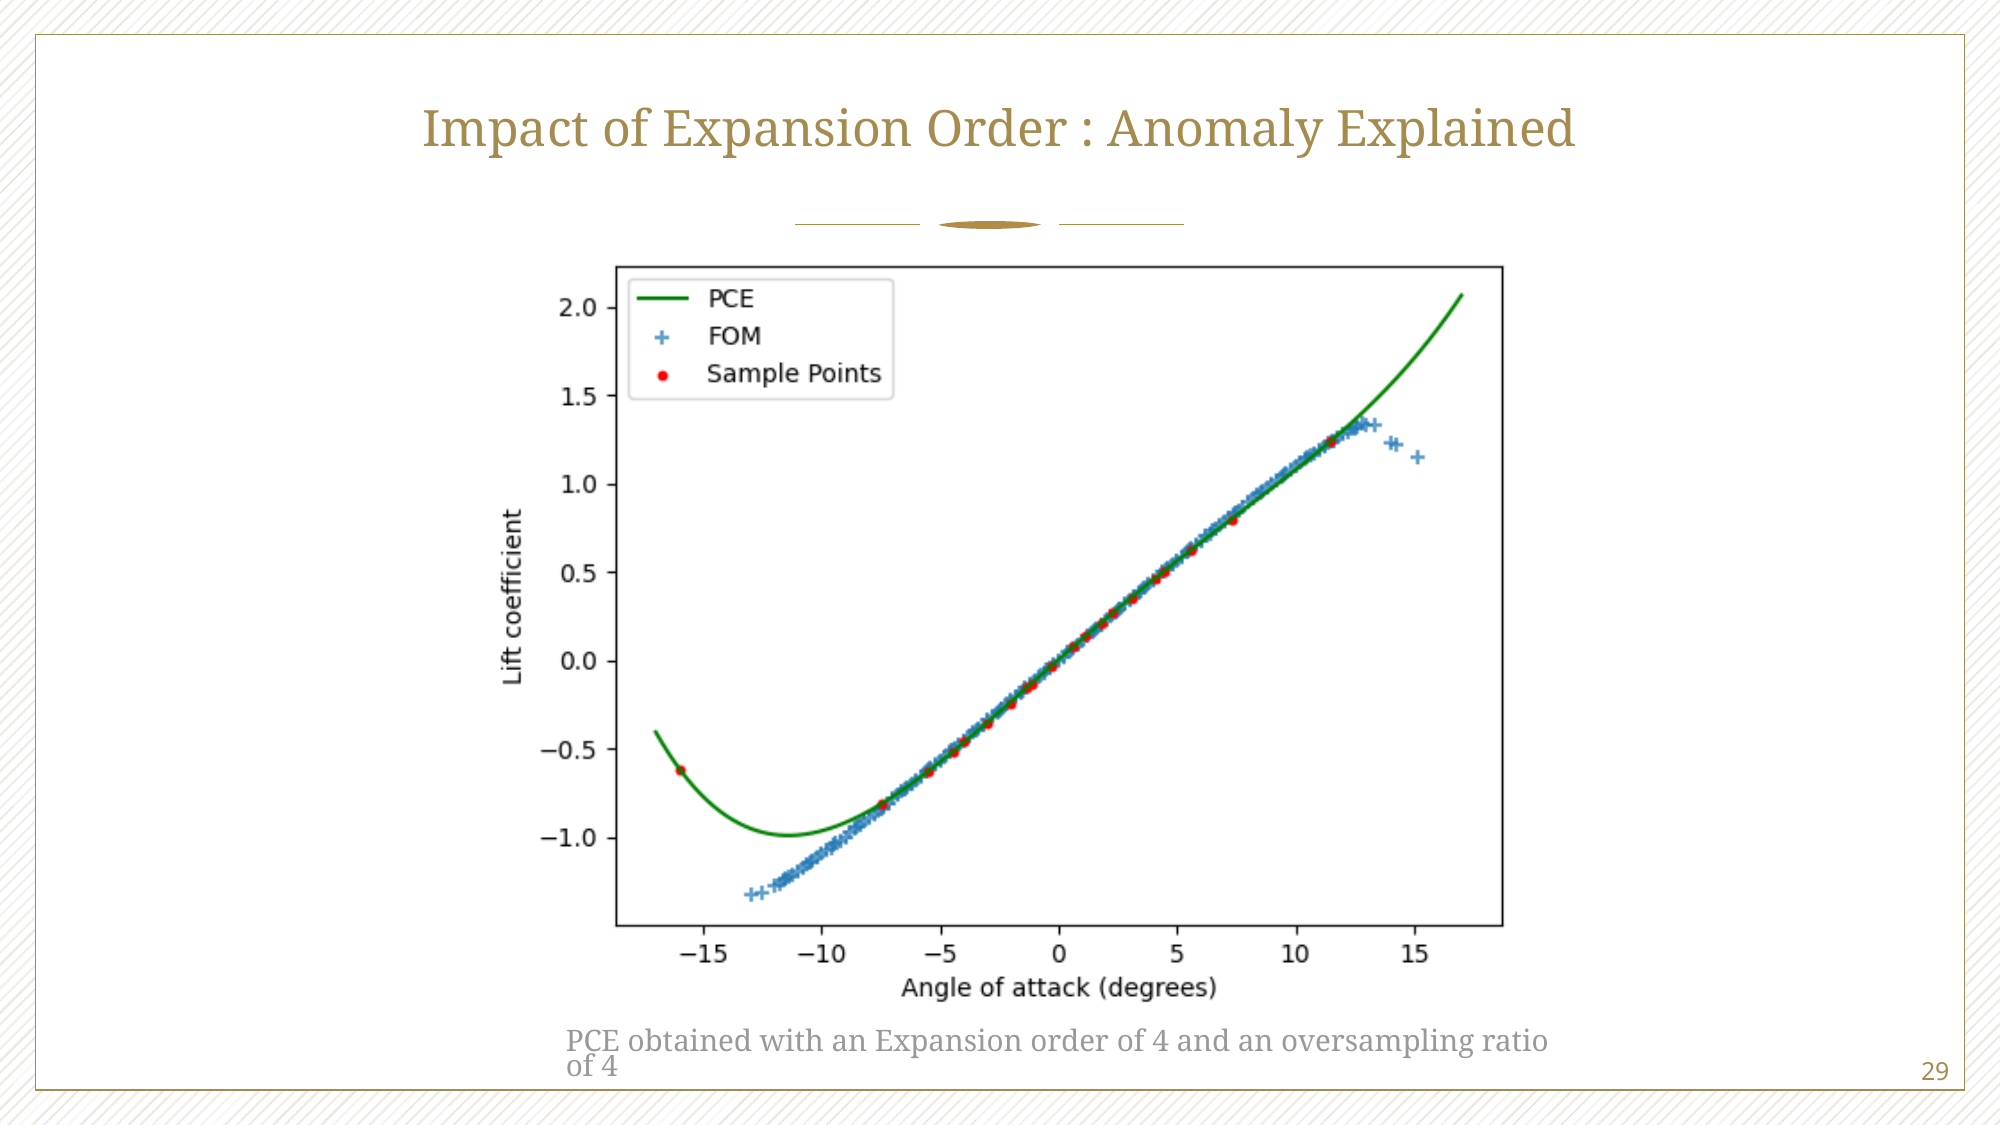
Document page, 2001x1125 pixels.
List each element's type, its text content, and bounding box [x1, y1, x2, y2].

picture [0, 0, 2001, 1125]
slide_number ‹#› [1514, 1042, 1965, 1103]
list PCE obtained with an Expansion order of 4 and an oversampling ratio of 4 [565, 1031, 1561, 1077]
title Impact of Expansion Order : Anomaly Explained [137, 34, 1863, 226]
